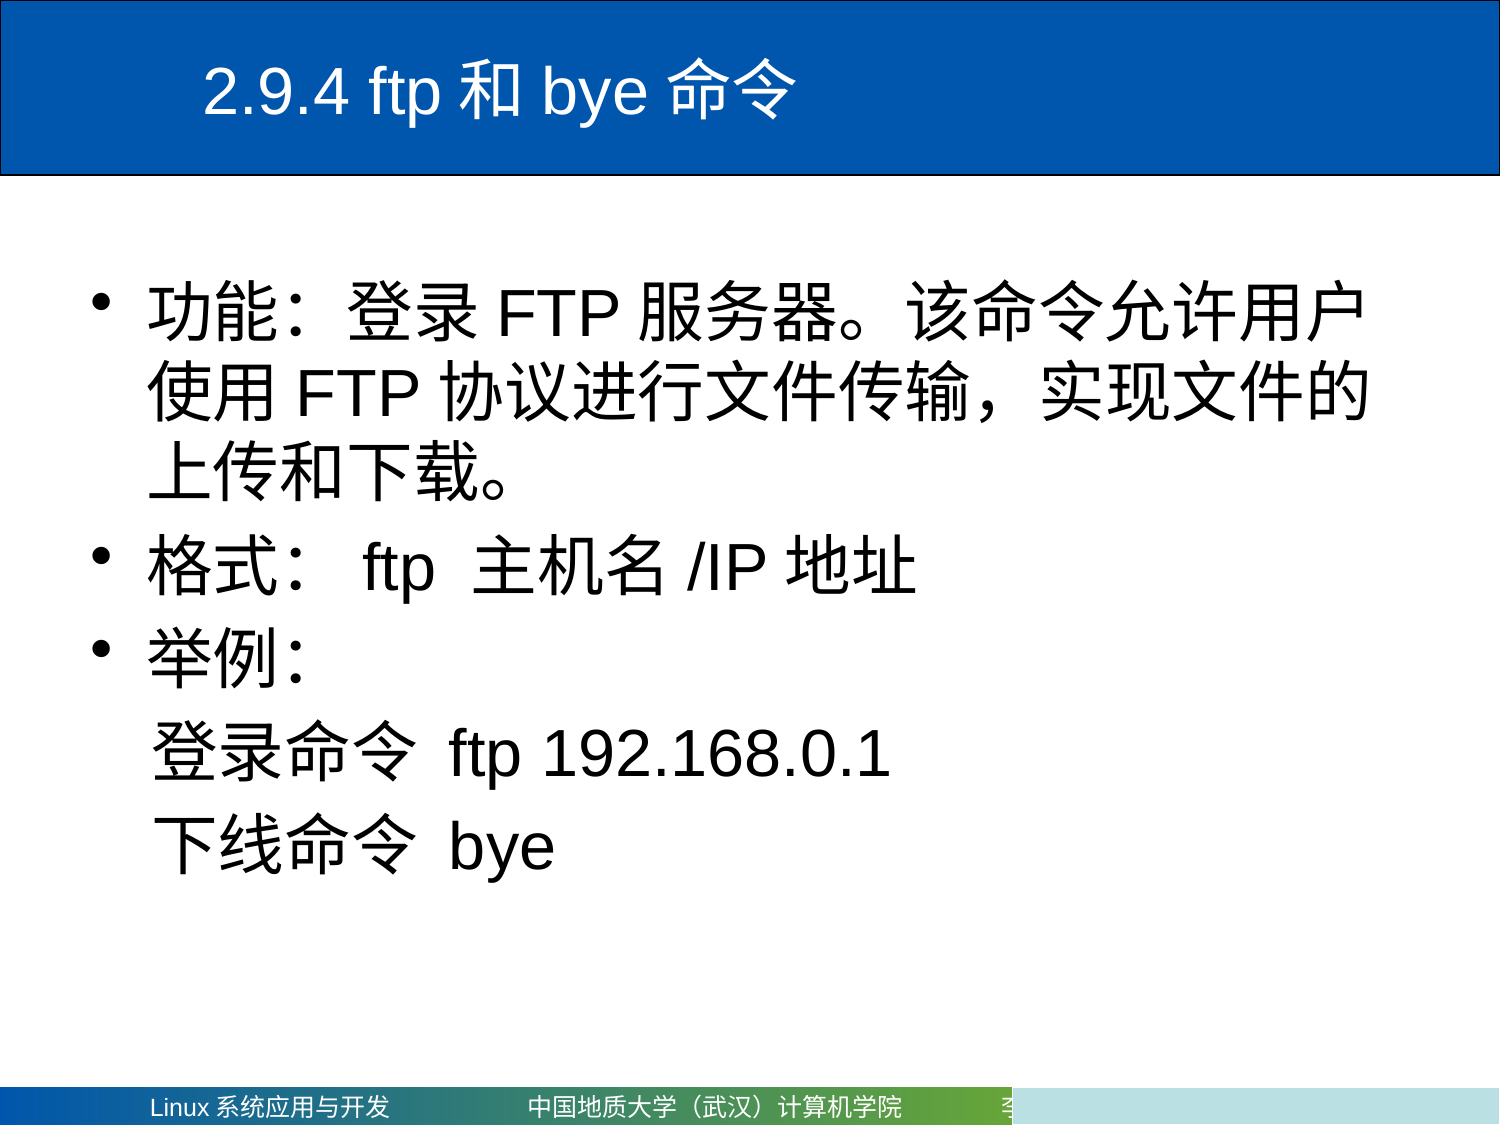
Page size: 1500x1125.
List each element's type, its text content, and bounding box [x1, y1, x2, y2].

list 功能：登录FTP服务器。该命令允许用户使用FTP协议进行文件传输，实现文件的上传和下载。 格式：ftp 主机名/IP地址 举例： 登录命令 ftp 192.168.0.1 下线命令 bye [75, 262, 1425, 1005]
title 2.9.4 ftp和bye命令 [187, 12, 1500, 163]
